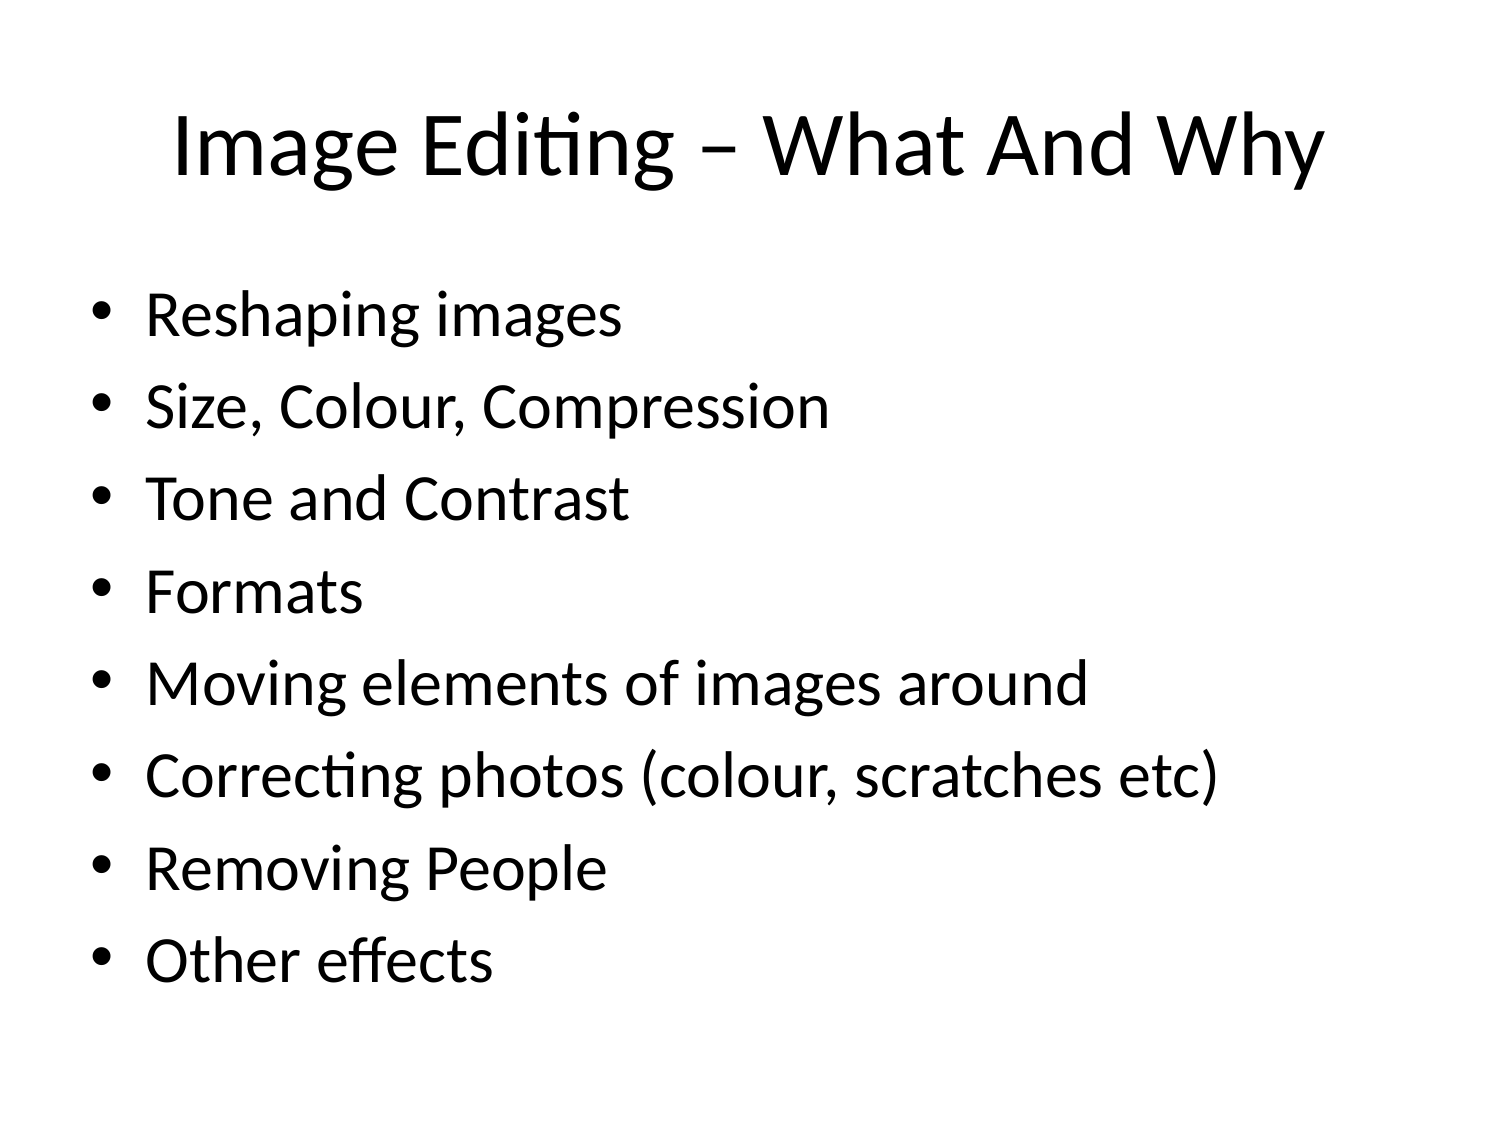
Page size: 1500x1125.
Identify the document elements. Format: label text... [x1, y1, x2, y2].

list Reshaping images Size, Colour, Compression Tone and Contrast Formats Moving elements of images around Correcting photos (colour, scratches etc) Removing People Other effects [75, 262, 1425, 1005]
title Image Editing – What And Why [75, 45, 1425, 233]
